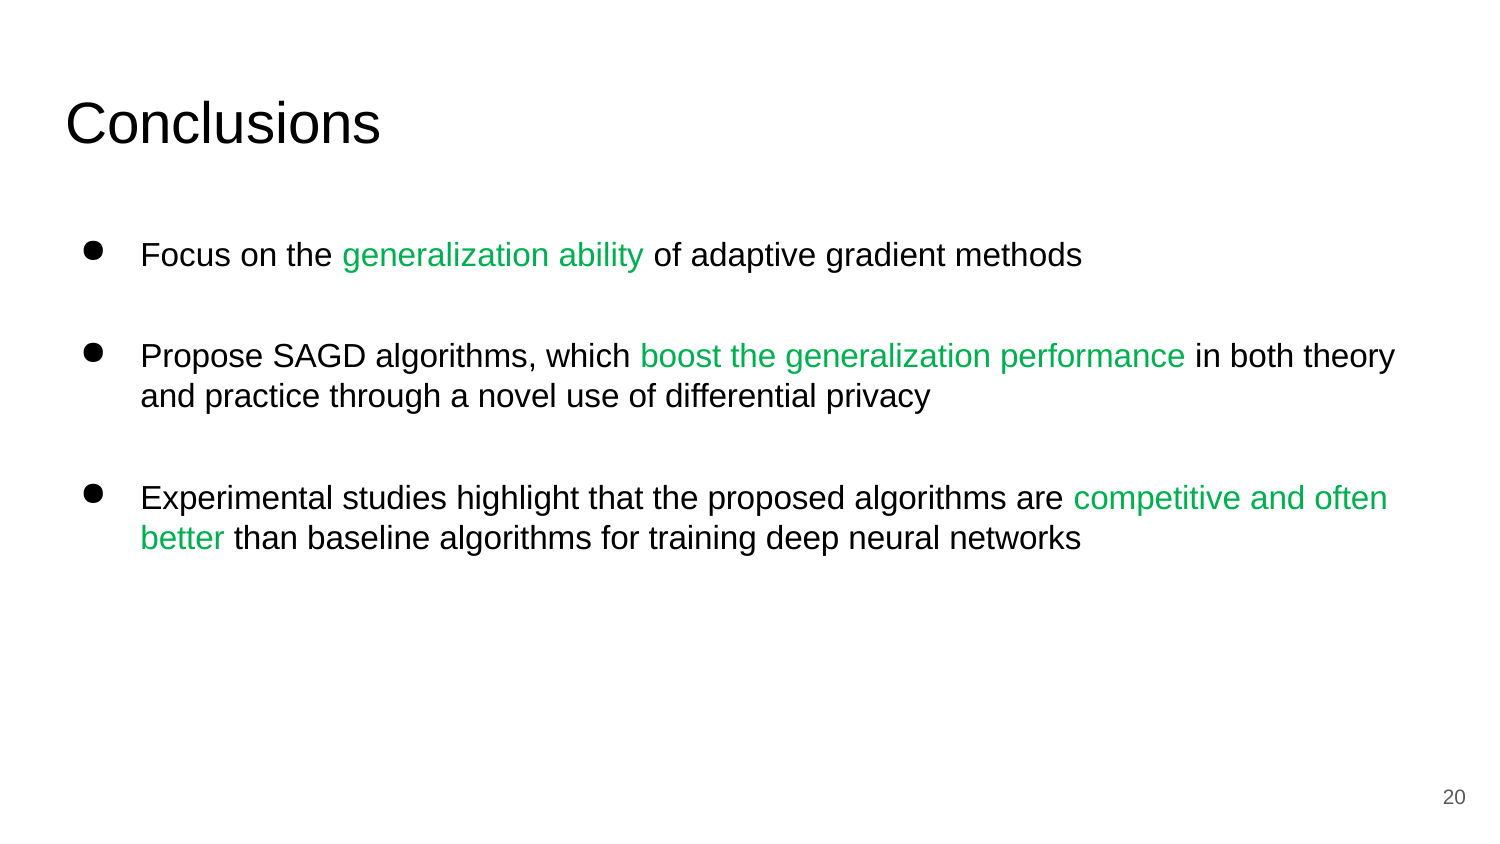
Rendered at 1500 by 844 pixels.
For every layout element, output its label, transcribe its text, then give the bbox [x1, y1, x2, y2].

text_box Focus on the generalization ability of adaptive gradient methods Propose SAGD algorithms, which boost the generalization performance in both theory and practice through a novel use of differential privacy Experimental studies highlight that the proposed algorithms are competitive and often better than baseline algorithms for training deep neural networks [78, 221, 1452, 556]
slide_number 20 [1425, 783, 1473, 844]
title Conclusions [63, 82, 1117, 226]
